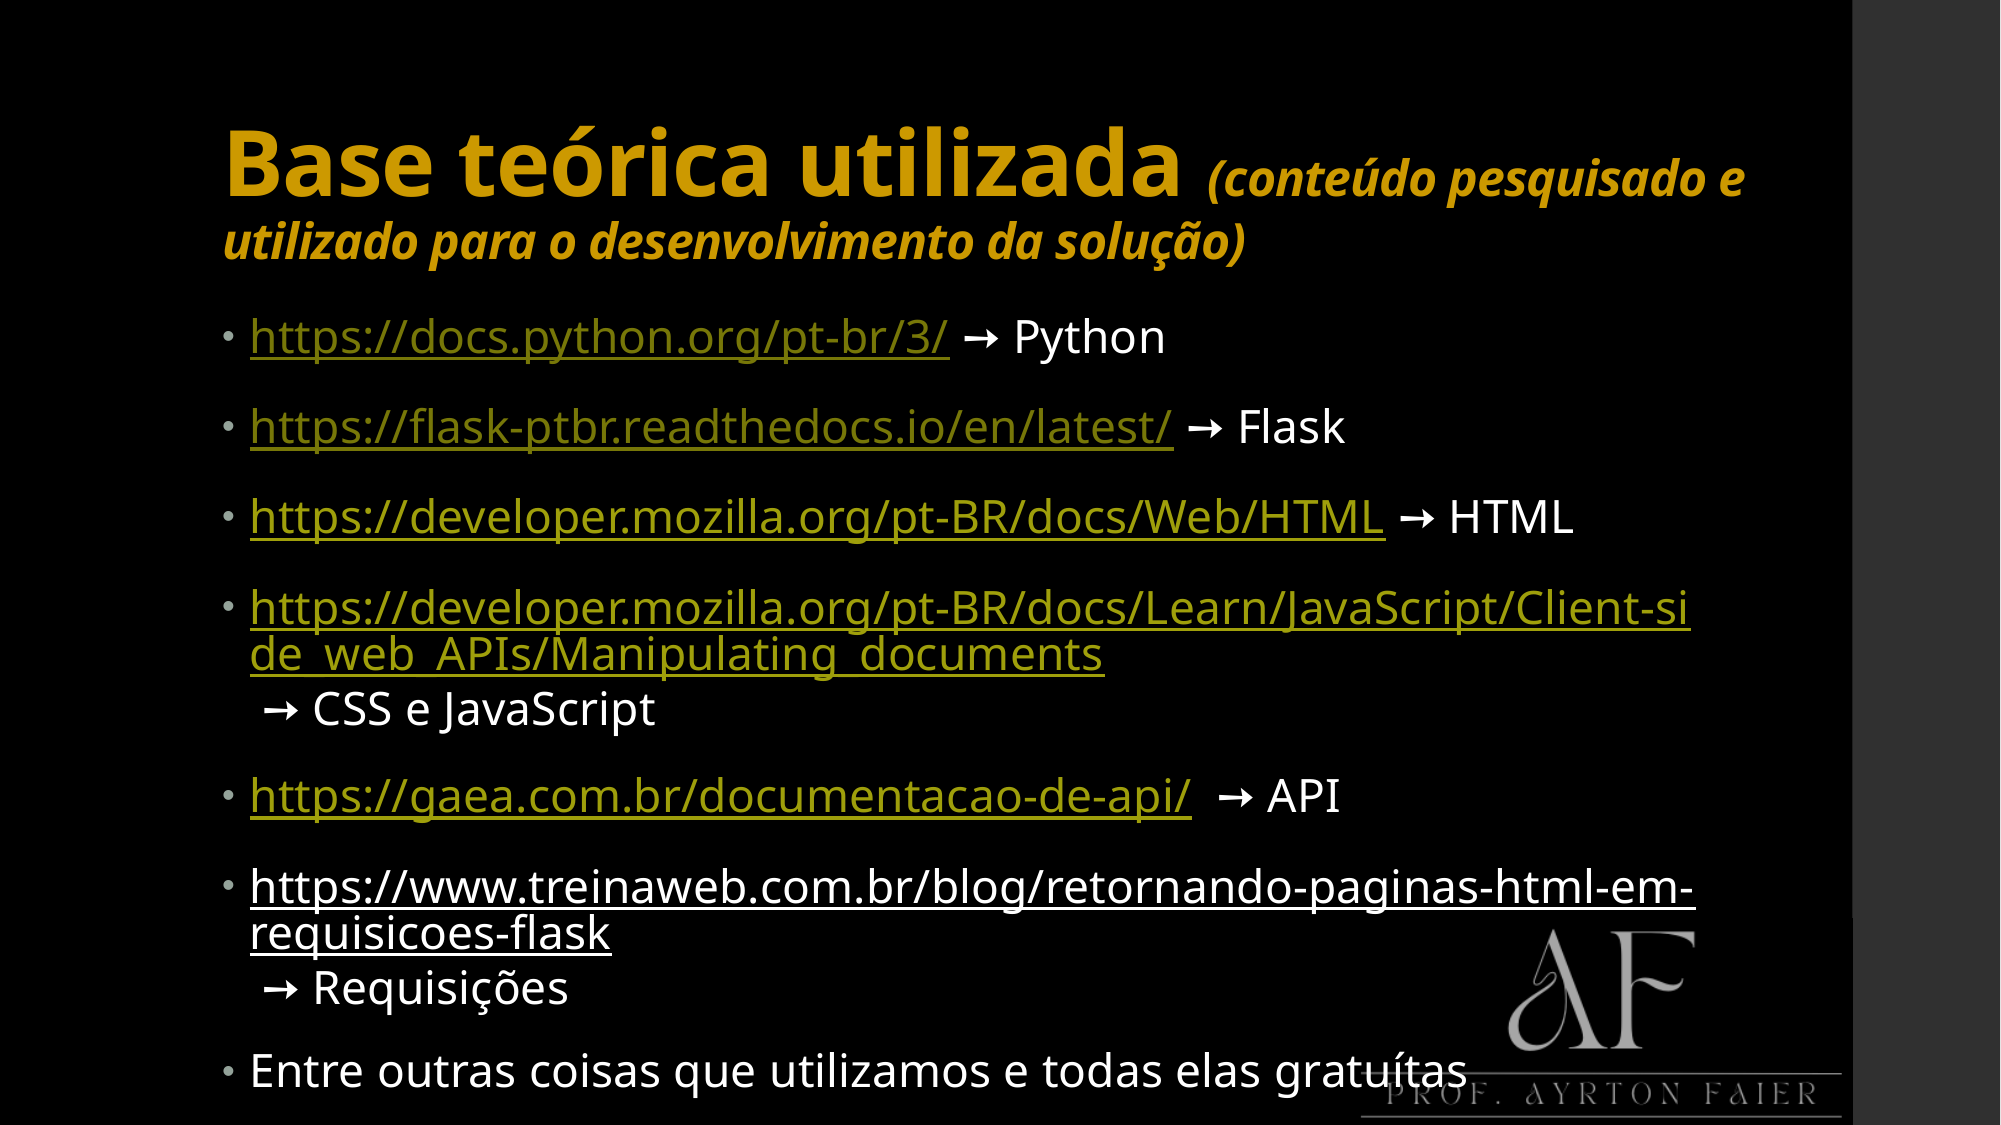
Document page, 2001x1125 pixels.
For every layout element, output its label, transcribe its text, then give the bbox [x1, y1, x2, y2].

list https://docs.python.org/pt-br/3/ ➙ Python https://flask-ptbr.readthedocs.io/en/latest/ ➙ Flask https://developer.mozilla.org/pt-BR/docs/Web/HTML ➙ HTML https://developer.mozilla.org/pt-BR/docs/Learn/JavaScript/Client-side_web_APIs/Manipulating_documents ➙ CSS e JavaScript https://gaea.com.br/documentacao-de-api/ ➙ API https://www.treinaweb.com.br/blog/retornando-paginas-html-em-requisicoes-flask ➙ Requisições Entre outras coisas que utilizamos e todas elas gratuítas [206, 299, 1717, 1014]
title Base teórica utilizada (conteúdo pesquisado e utilizado para o desenvolvimento da solução) [206, 60, 1797, 278]
picture [1350, 918, 1853, 1125]
